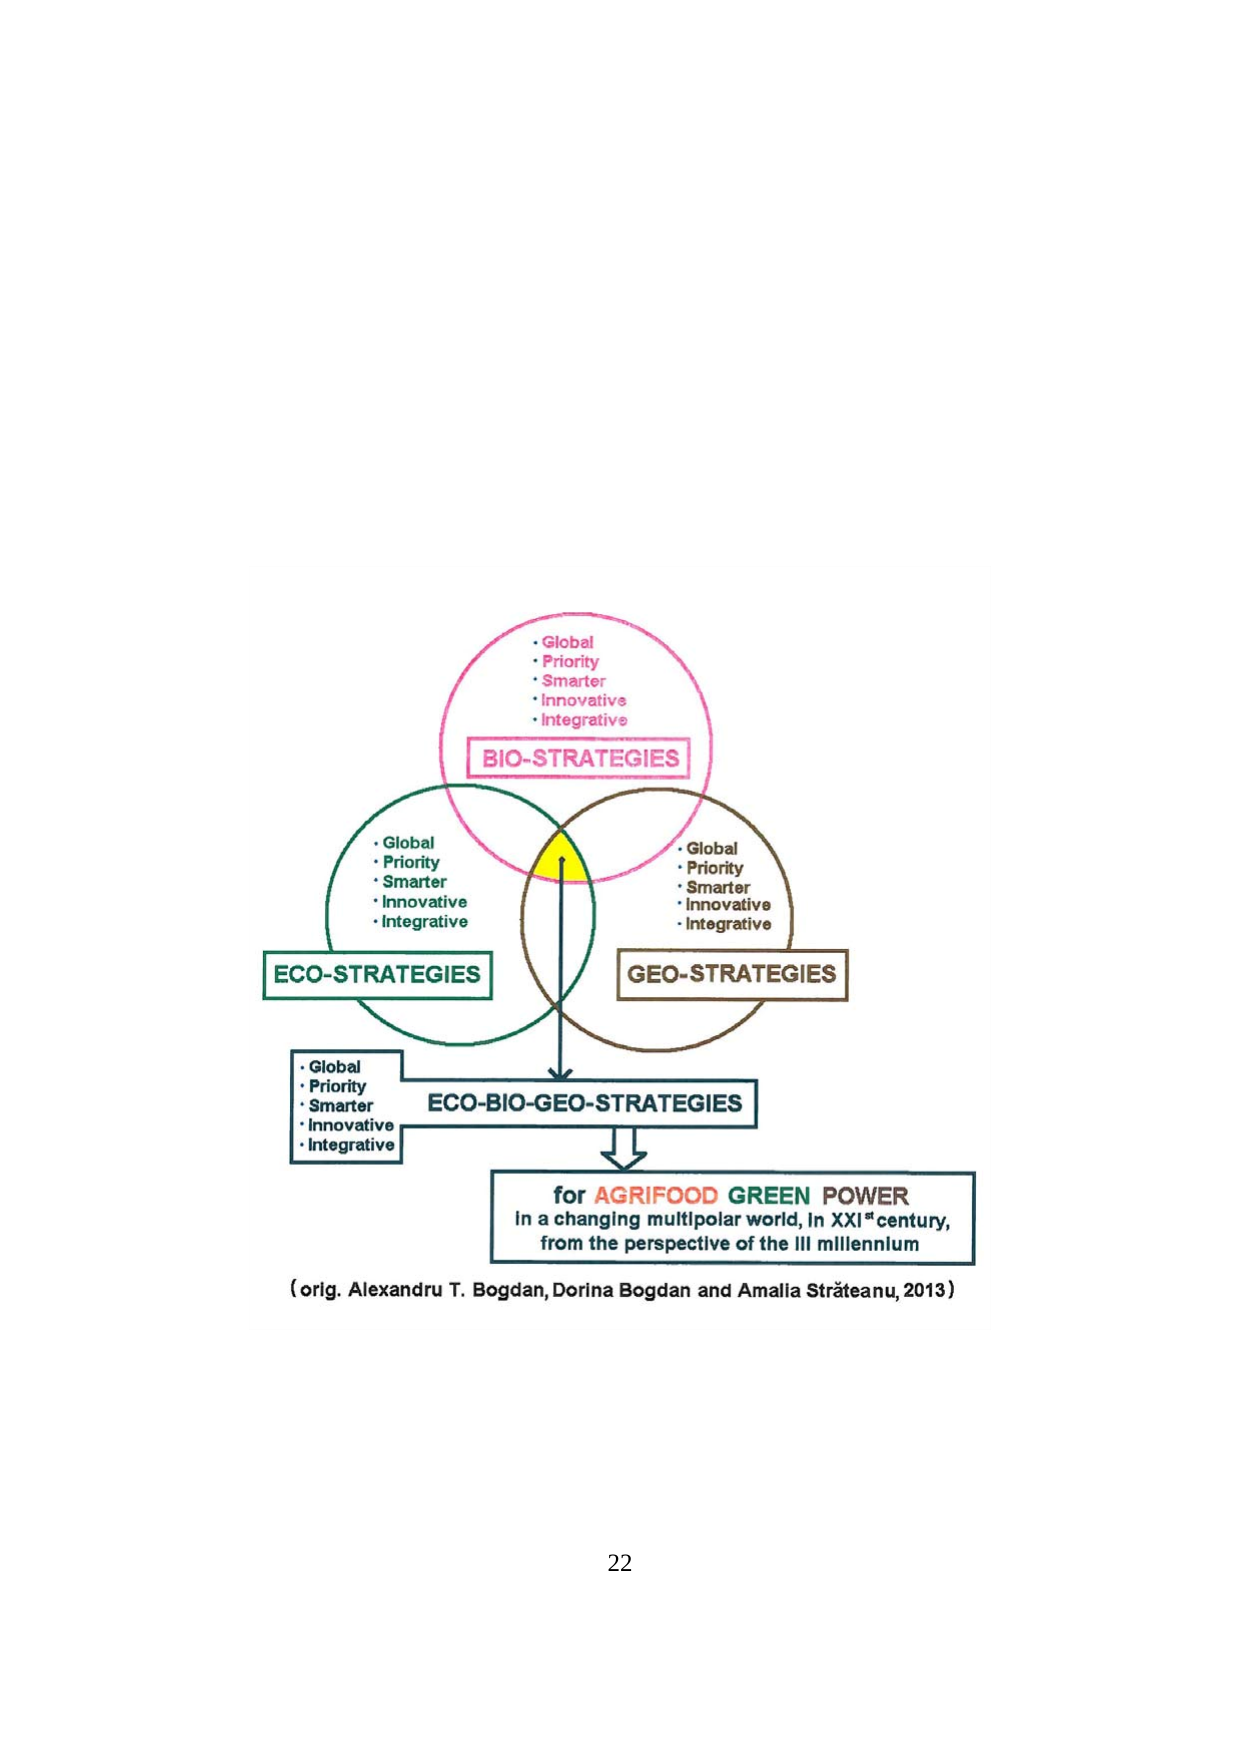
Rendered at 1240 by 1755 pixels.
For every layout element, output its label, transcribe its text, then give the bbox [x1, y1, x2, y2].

text_box 22 [605, 1549, 639, 1579]
text_box [247, 564, 993, 1331]
